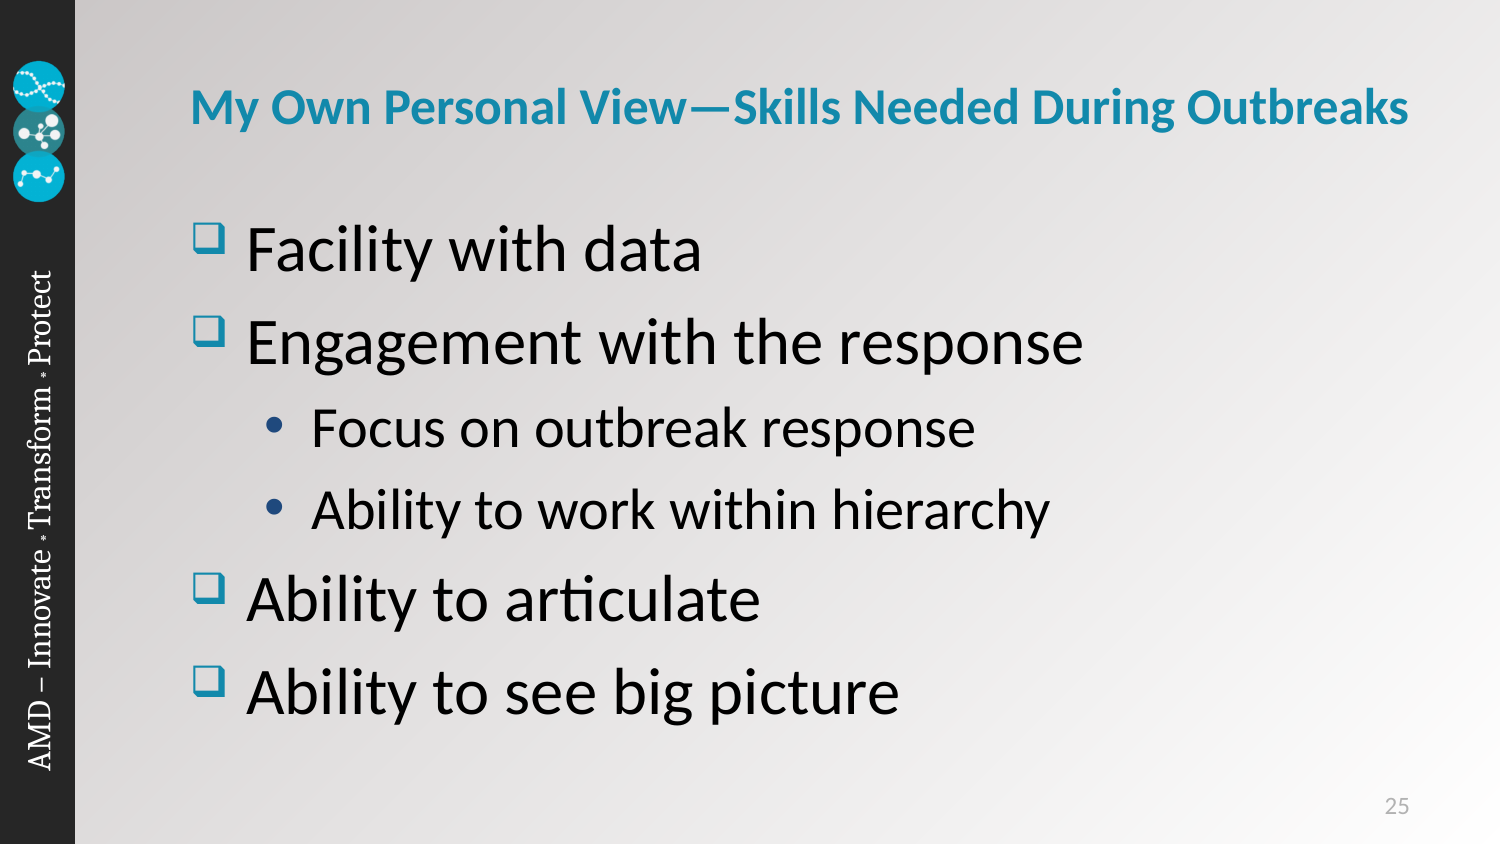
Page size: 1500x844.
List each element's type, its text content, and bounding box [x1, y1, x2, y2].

title My Own Personal View—Skills Needed During Outbreaks [174, 33, 1425, 175]
slide_number 25 [1074, 782, 1425, 827]
picture [1, 35, 83, 227]
list Facility with data Engagement with the response Focus on outbreak response Ability to work within hierarchy Ability to articulate Ability to see big picture [174, 196, 1425, 754]
